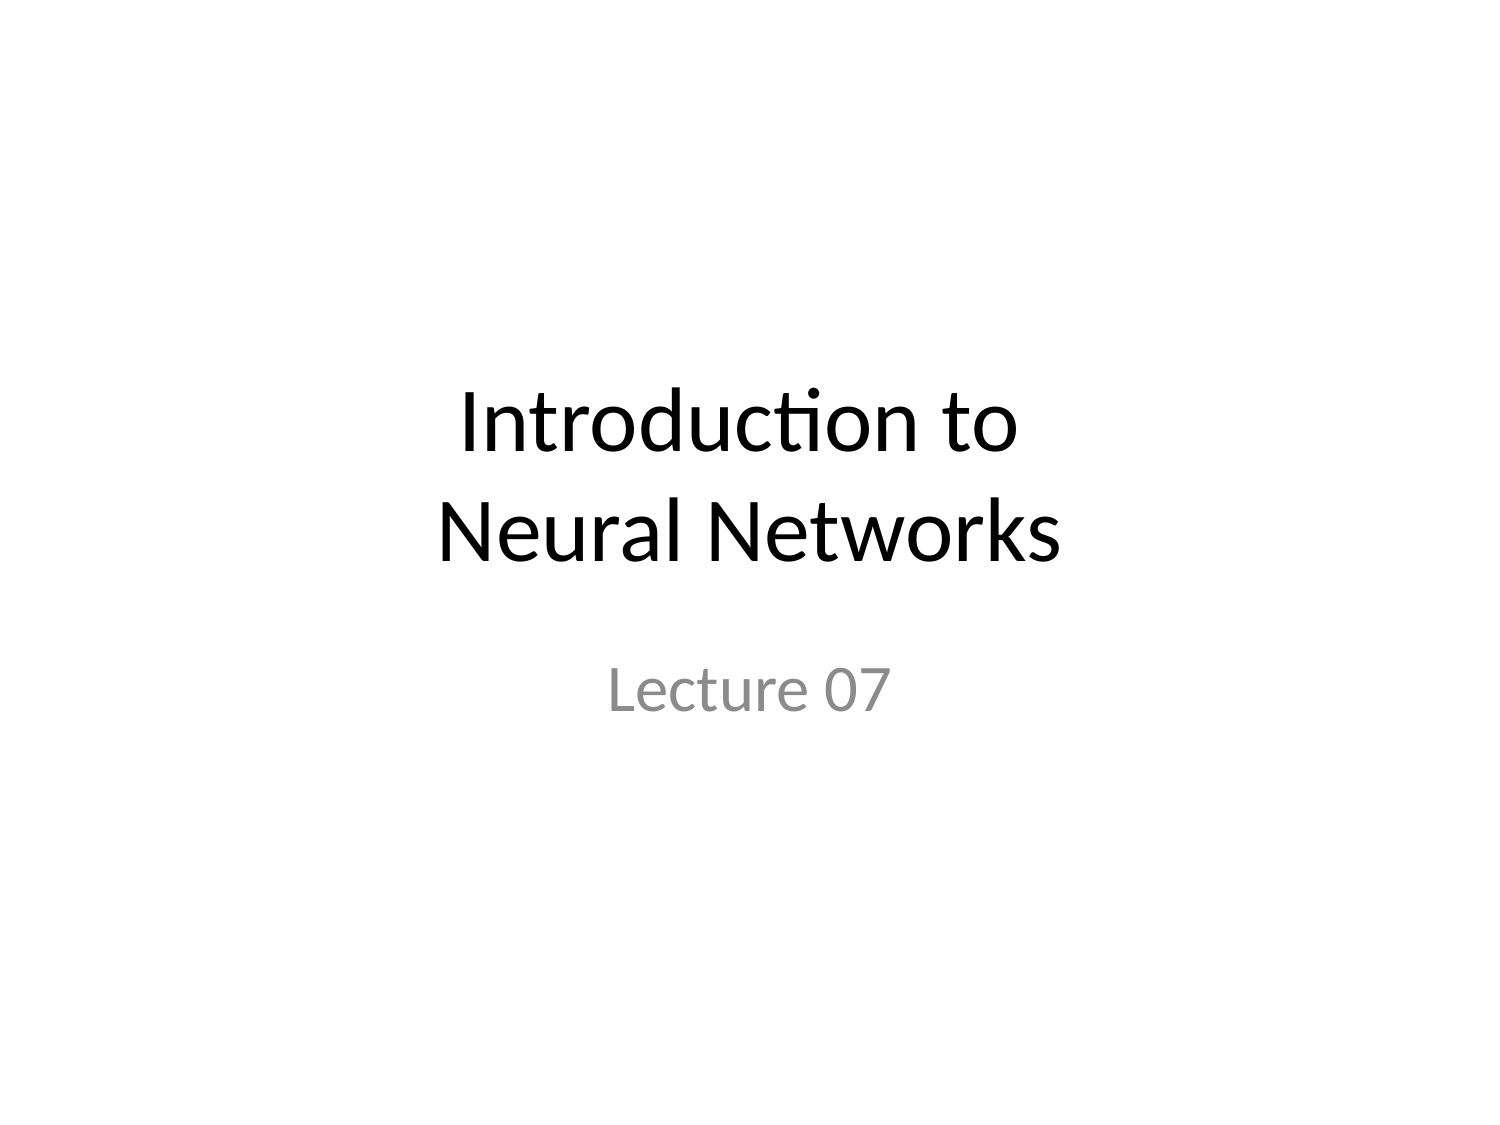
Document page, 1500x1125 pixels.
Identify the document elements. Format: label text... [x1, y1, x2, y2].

title Introduction to Neural Networks [112, 349, 1388, 591]
subtitle Lecture 07 [225, 637, 1275, 925]
